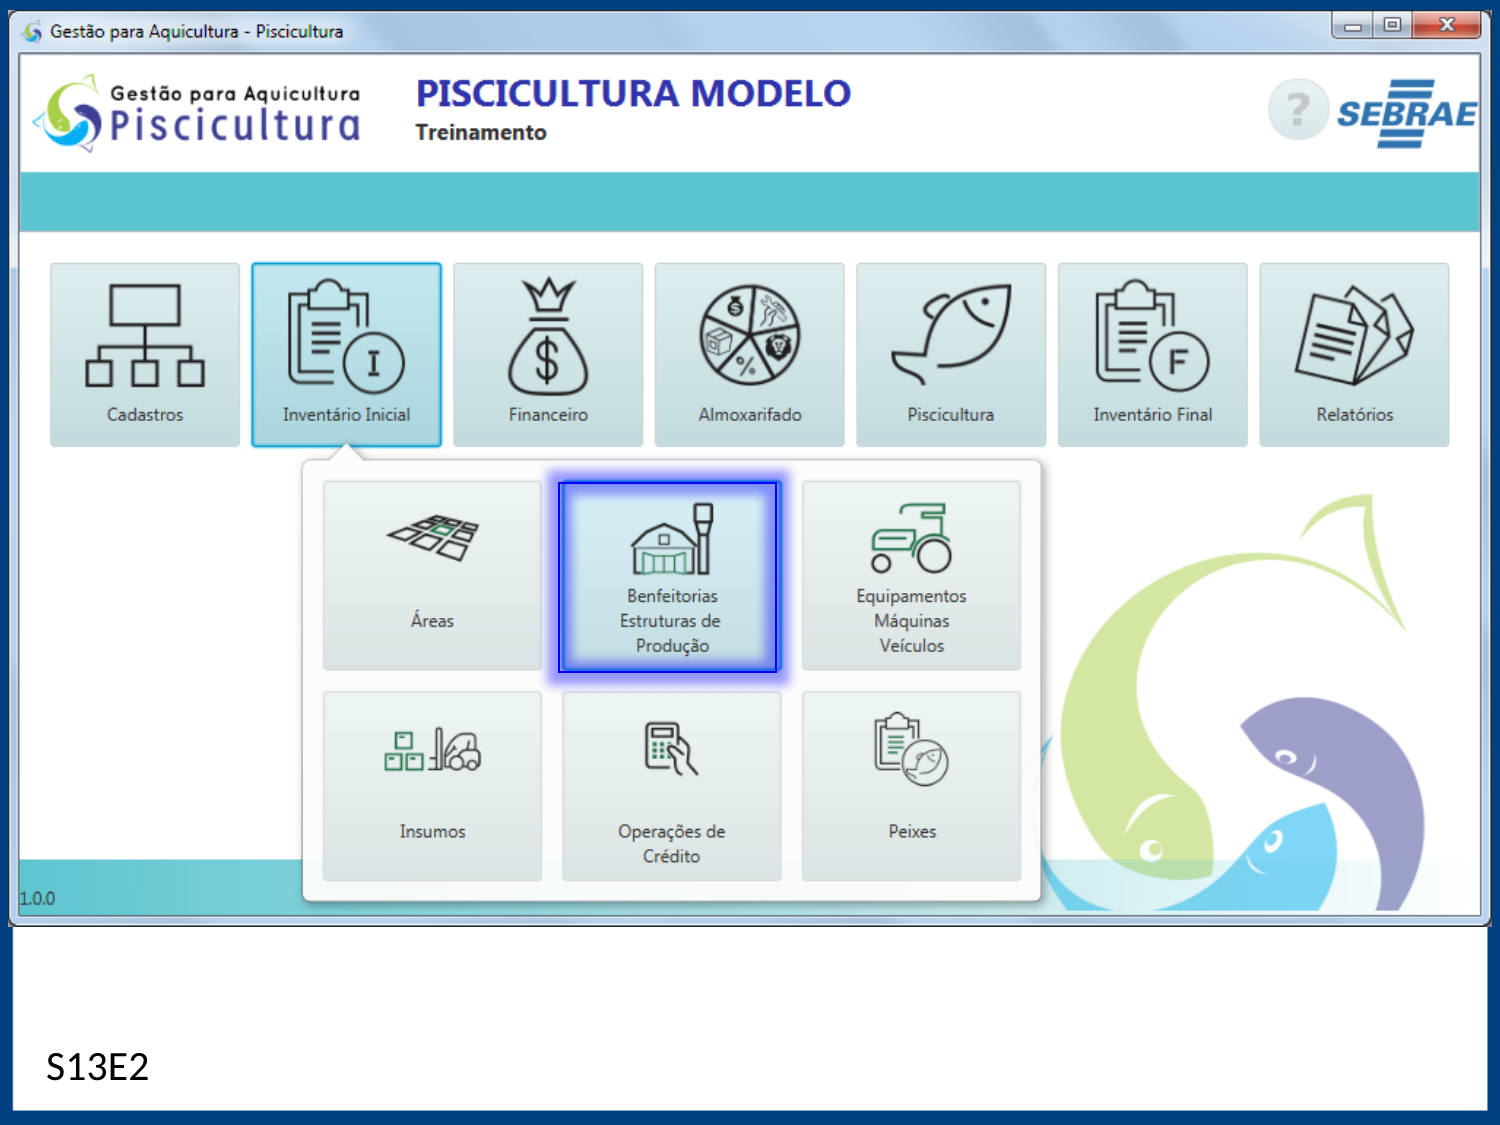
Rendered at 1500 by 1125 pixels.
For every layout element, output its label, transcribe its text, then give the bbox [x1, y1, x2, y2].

picture [0, 0, 1500, 1125]
slide_number S13E2 [31, 1033, 181, 1094]
